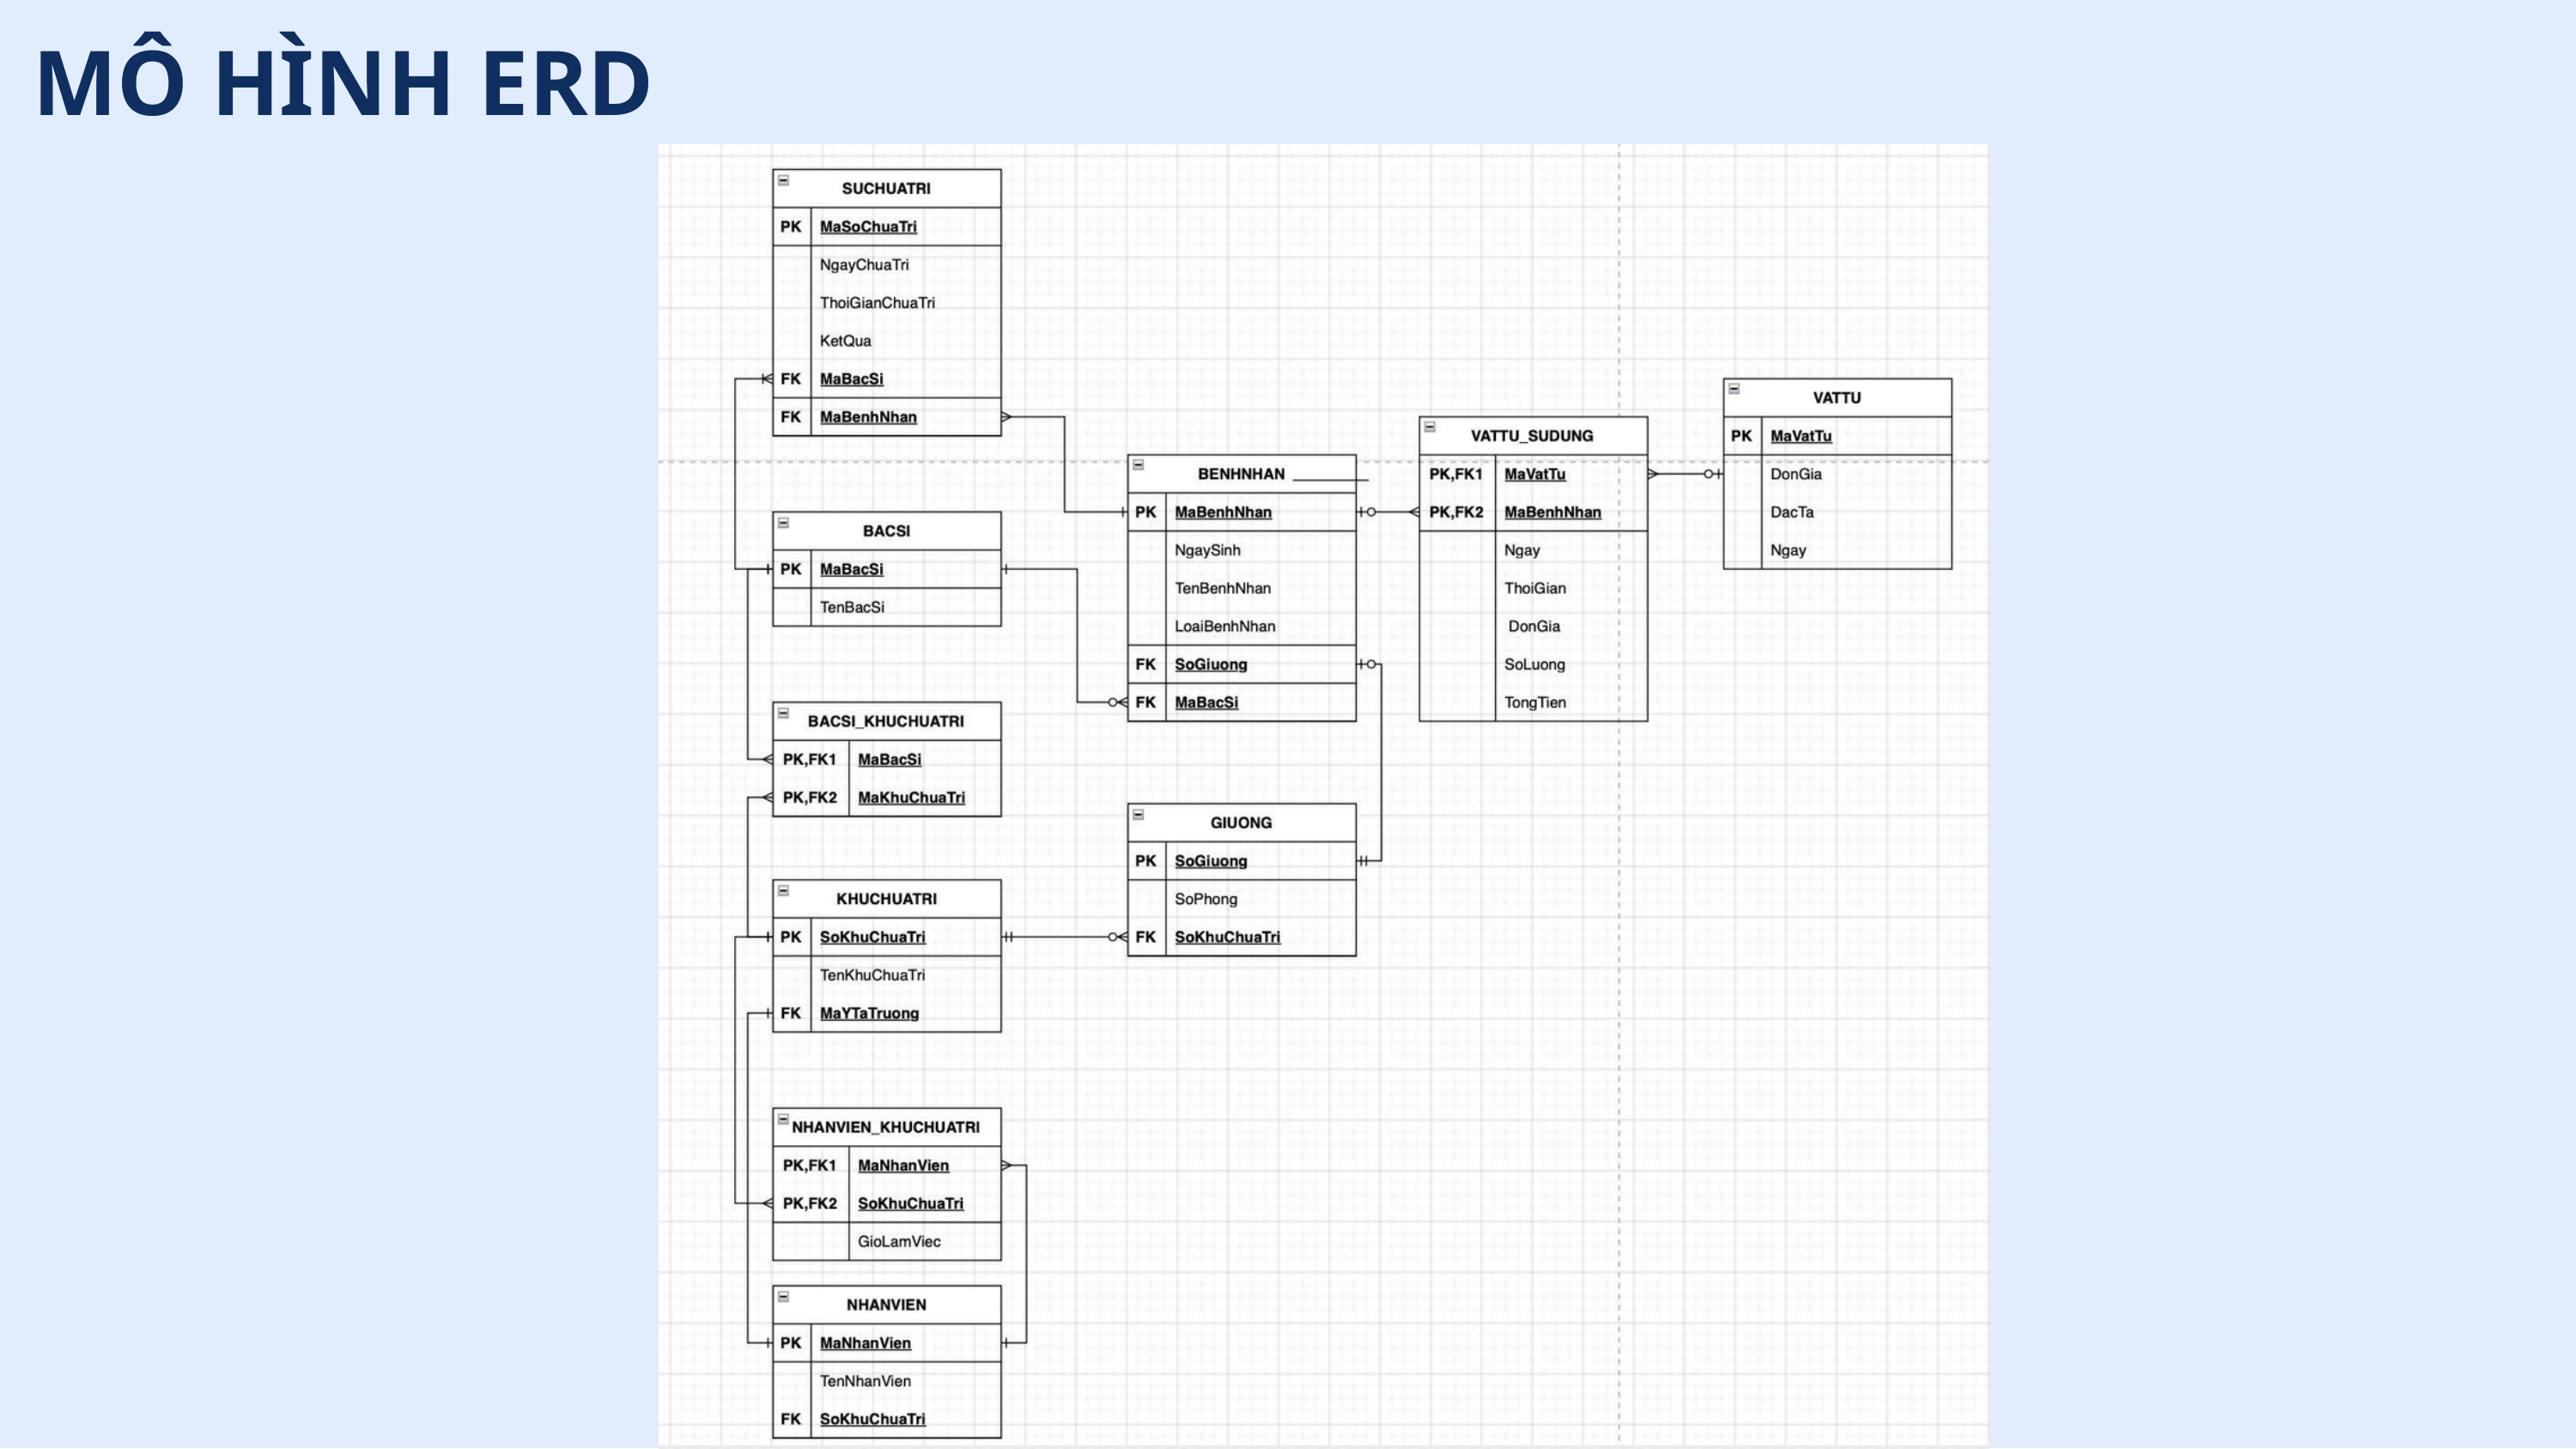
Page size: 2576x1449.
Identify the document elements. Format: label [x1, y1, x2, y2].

text_box [0, 0, 2576, 1449]
